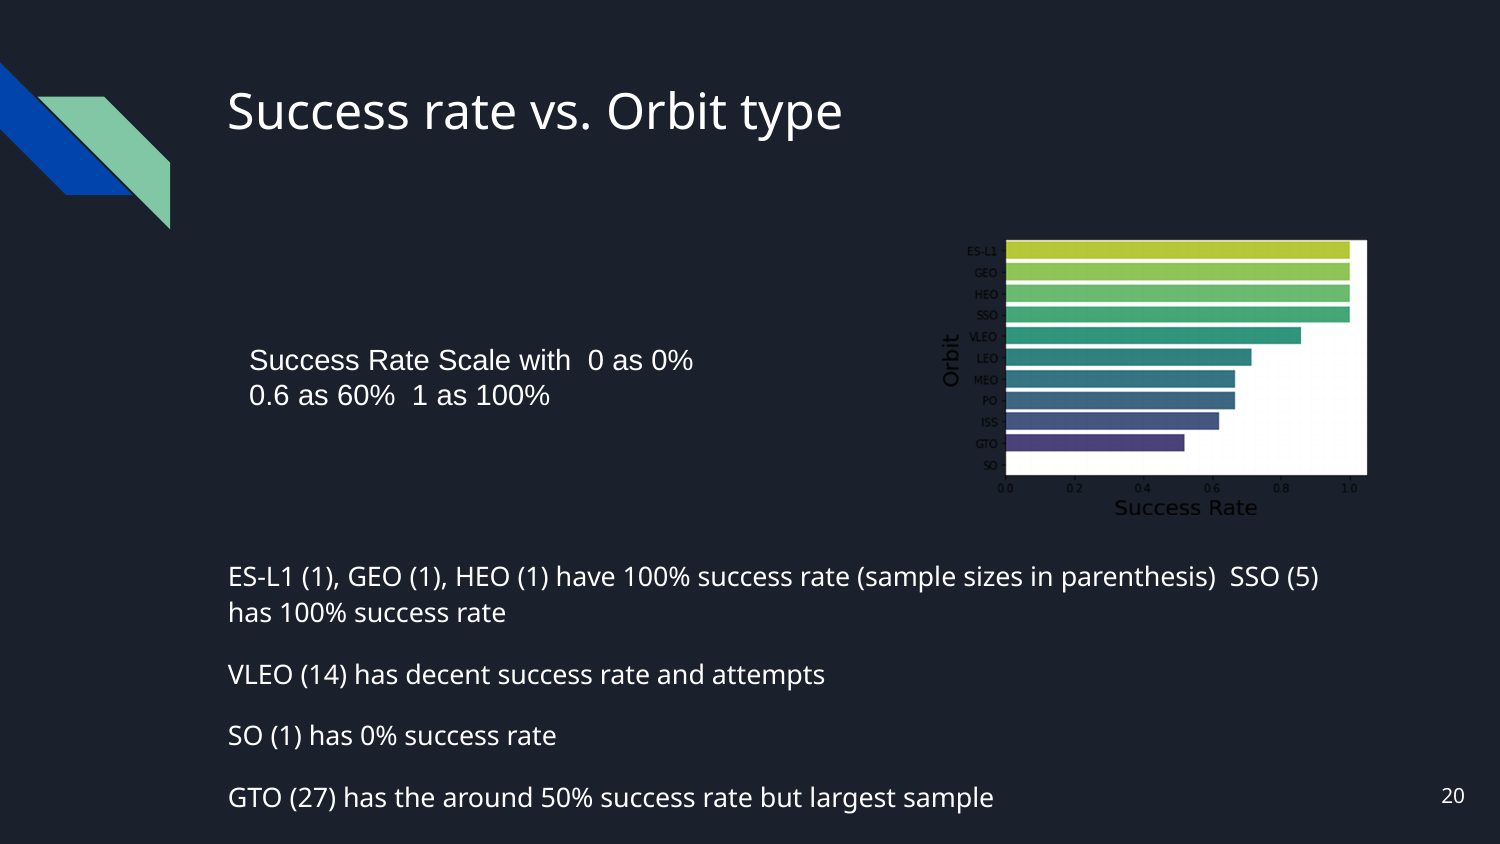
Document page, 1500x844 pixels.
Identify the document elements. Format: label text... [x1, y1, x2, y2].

slide_number ‹#› [1389, 764, 1480, 830]
title Success rate vs. Orbit type [212, 64, 1368, 215]
list ES-L1 (1), GEO (1), HEO (1) have 100% success rate (sample sizes in parenthesis) SSO (5) has 100% success rate VLEO (14) has decent success rate and attempts SO (1) has 0% success rate GTO (27) has the around 50% success rate but largest sample [212, 539, 1368, 830]
text_box Success Rate Scale with 0 as 0% 0.6 as 60% 1 as 100% [234, 326, 727, 427]
picture [942, 239, 1368, 515]
